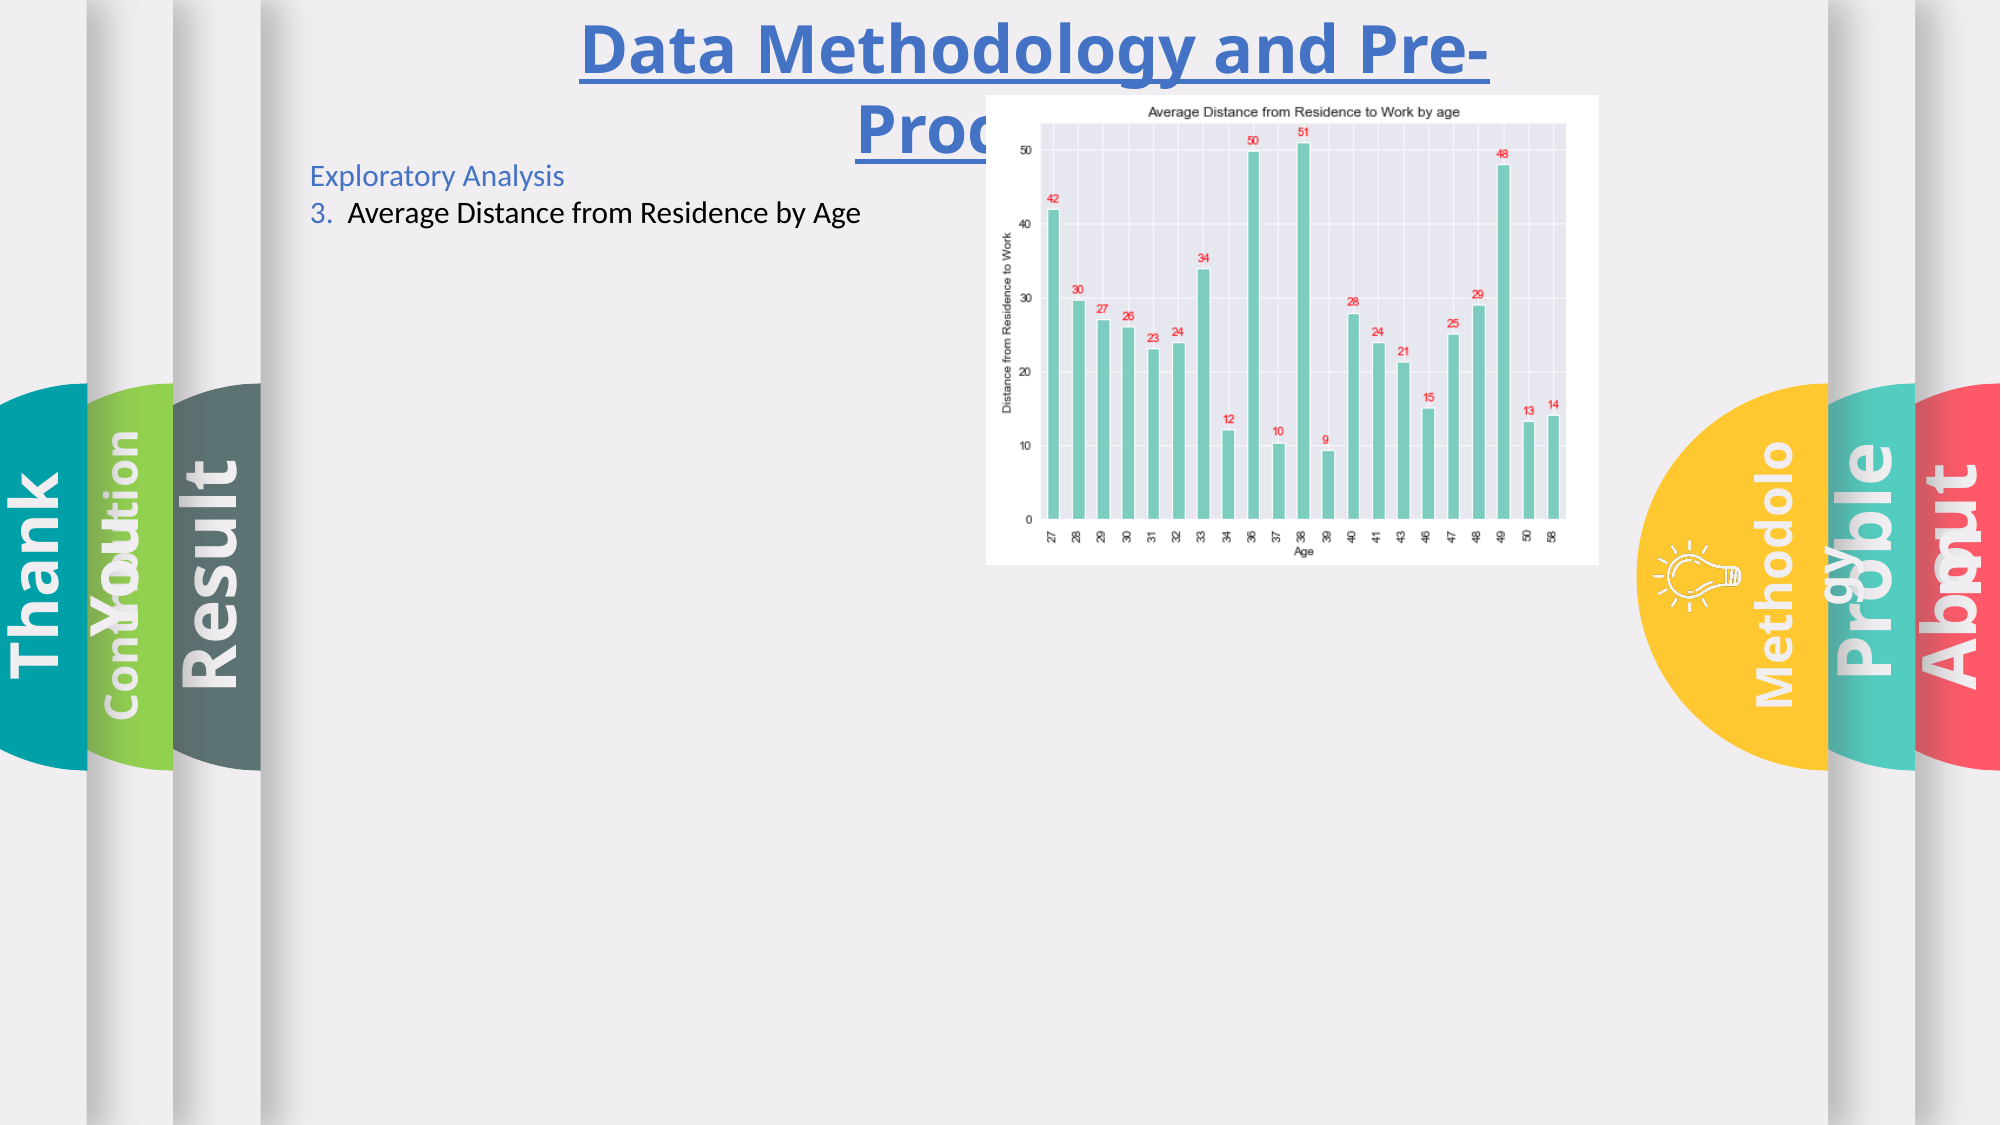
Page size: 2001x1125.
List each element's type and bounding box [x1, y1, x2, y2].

text_box [1916, 0, 2000, 1125]
text_box [0, 0, 88, 1125]
text_box [1829, 0, 1916, 1125]
text_box [261, 0, 1829, 1125]
text_box [88, 0, 173, 1125]
picture [986, 95, 1599, 565]
text_box [173, 0, 261, 1125]
